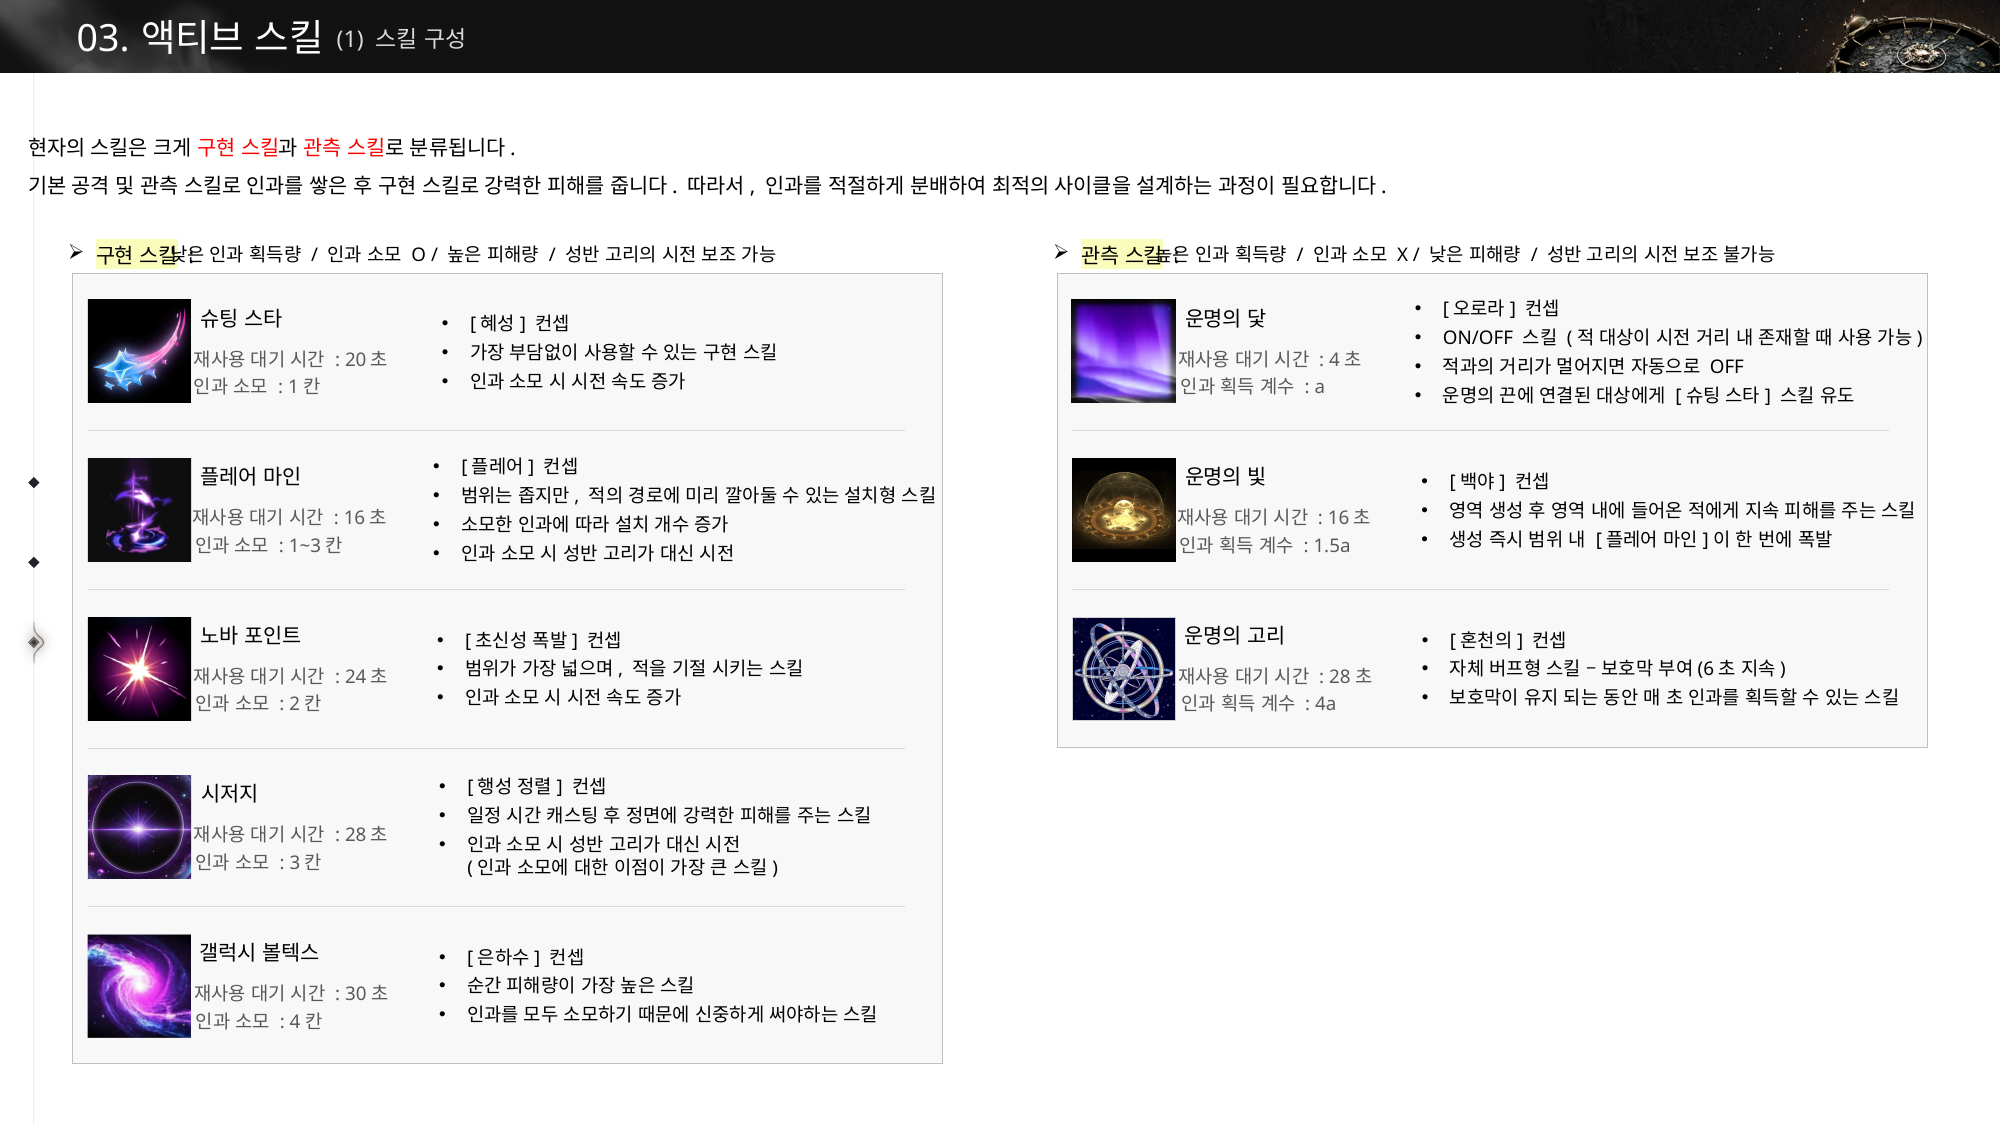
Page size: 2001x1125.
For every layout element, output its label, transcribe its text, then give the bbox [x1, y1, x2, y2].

picture [1071, 299, 1176, 404]
text_box 운명의 빛 [1176, 463, 1267, 489]
text_box 재사용 대기 시간 : 16초 [192, 505, 387, 529]
text_box 인과 획득 계수 : 1.5a [1176, 533, 1351, 556]
text_box 인과 소모 : 1칸 [192, 374, 321, 398]
text_box 인과 소모 : 4칸 [192, 1009, 323, 1032]
picture [87, 616, 192, 721]
text_box 재사용 대기 시간 : 28초 [192, 823, 389, 846]
text_box [행성 정렬] 컨셉 일정 시간 캐스팅 후 정면에 강력한 피해를 주는 스킬 인과 소모 시 성반 고리가 대신 시전 (인과 소모에 대한 이점이 가장 큰 스킬) [439, 775, 872, 878]
picture [87, 457, 192, 563]
text_box (1) 스킬 구성 [313, 16, 467, 60]
picture [87, 299, 192, 404]
picture [17, 617, 56, 667]
text_box 재사용 대기 시간 : 28초 [1176, 664, 1373, 688]
text_box [오로라] 컨셉 ON/OFF 스킬 (적 대상이 시전 거리 내 존재할 때 사용 가능) 적과의 거리가 멀어지면 자동으로 OFF 운명의 끈에 연결된 대상에게 [슈팅 스타] 스킬 유도 [1414, 297, 1923, 406]
picture [87, 933, 192, 1038]
text_box [플레어] 컨셉 범위는 좁지만, 적의 경로에 미리 깔아둘 수 있는 설치형 스킬 소모한 인과에 따라 설치 개수 증가 인과 소모 시 성반 고리가 대신 시전 [433, 455, 937, 564]
text_box 재사용 대기 시간 : 4초 [1176, 347, 1362, 370]
text_box [초신성 폭발] 컨셉 범위가 가장 넓으며, 적을 기절 시키는 스킬 인과 소모 시 시전 속도 증가 [437, 628, 804, 709]
text_box 시저지 [192, 781, 259, 807]
picture [1071, 457, 1176, 563]
text_box [혼천의] 컨셉 자체 버프형 스킬 – 보호막 부여(6초 지속) 보호막이 유지 되는 동안 매 초 인과를 획득할 수 있는 스킬 [1421, 628, 1900, 709]
text_box 갤럭시 볼텍스 [192, 939, 325, 965]
text_box 낮은 인과 획득량 / 인과 소모 O / 높은 피해량 / 성반 고리의 시전 보조 가능 [170, 242, 777, 266]
picture [1071, 616, 1176, 721]
text_box 운명의 고리 [1176, 622, 1286, 648]
text_box 높은 인과 획득량 / 인과 소모 X / 낮은 피해량 / 성반 고리의 시전 보조 불가능 [1155, 242, 1776, 266]
text_box 인과 획득 계수 : a [1176, 374, 1326, 398]
text_box [은하수] 컨셉 순간 피해량이 가장 높은 스킬 인과를 모두 소모하기 때문에 신중하게 써야하는 스킬 [439, 945, 879, 1026]
text_box 재사용 대기 시간 : 20초 [192, 347, 389, 370]
picture [87, 774, 192, 880]
text_box 운명의 닻 [1176, 305, 1267, 331]
text_box [혜성] 컨셉 가장 부담없이 사용할 수 있는 구현 스킬 인과 소모 시 시전 속도 증가 [441, 311, 778, 392]
text_box 재사용 대기 시간 : 30초 [192, 981, 389, 1005]
text_box 관측 스킬 : [1053, 237, 1192, 268]
text_box 인과 소모 : 2칸 [192, 691, 322, 715]
text_box 노바 포인트 [192, 622, 302, 648]
text_box 플레어 마인 [192, 463, 302, 489]
text_box 재사용 대기 시간 : 16초 [1176, 505, 1372, 529]
text_box [71, 272, 944, 1065]
text_box 재사용 대기 시간 : 24초 [192, 664, 389, 688]
text_box [백야] 컨셉 영역 생성 후 영역 내에 들어온 적에게 지속 피해를 주는 스킬 생성 즉시 범위 내 [플레어 마인]이 한 번에 폭발 [1421, 469, 1916, 550]
picture [0, 0, 2000, 73]
text_box 인과 소모 : 1~3칸 [192, 533, 343, 556]
text_box 구현 스킬 : [68, 237, 206, 268]
text_box 인과 획득 계수 : 4a [1176, 691, 1337, 715]
text_box [1056, 272, 1929, 749]
text_box 인과 소모 : 3칸 [192, 850, 323, 874]
text_box 현자의 스킬은 크게 구현 스킬과 관측 스킬로 분류됩니다. 기본 공격 및 관측 스킬로 인과를 쌓은 후 구현 스킬로 강력한 피해를 줍니다. 따라서, 인과를 적절하게 분배하여 최적의 사이클을 설계하는 과정이 필요합니다. [28, 134, 1392, 198]
text_box 슈팅 스타 [192, 305, 283, 331]
